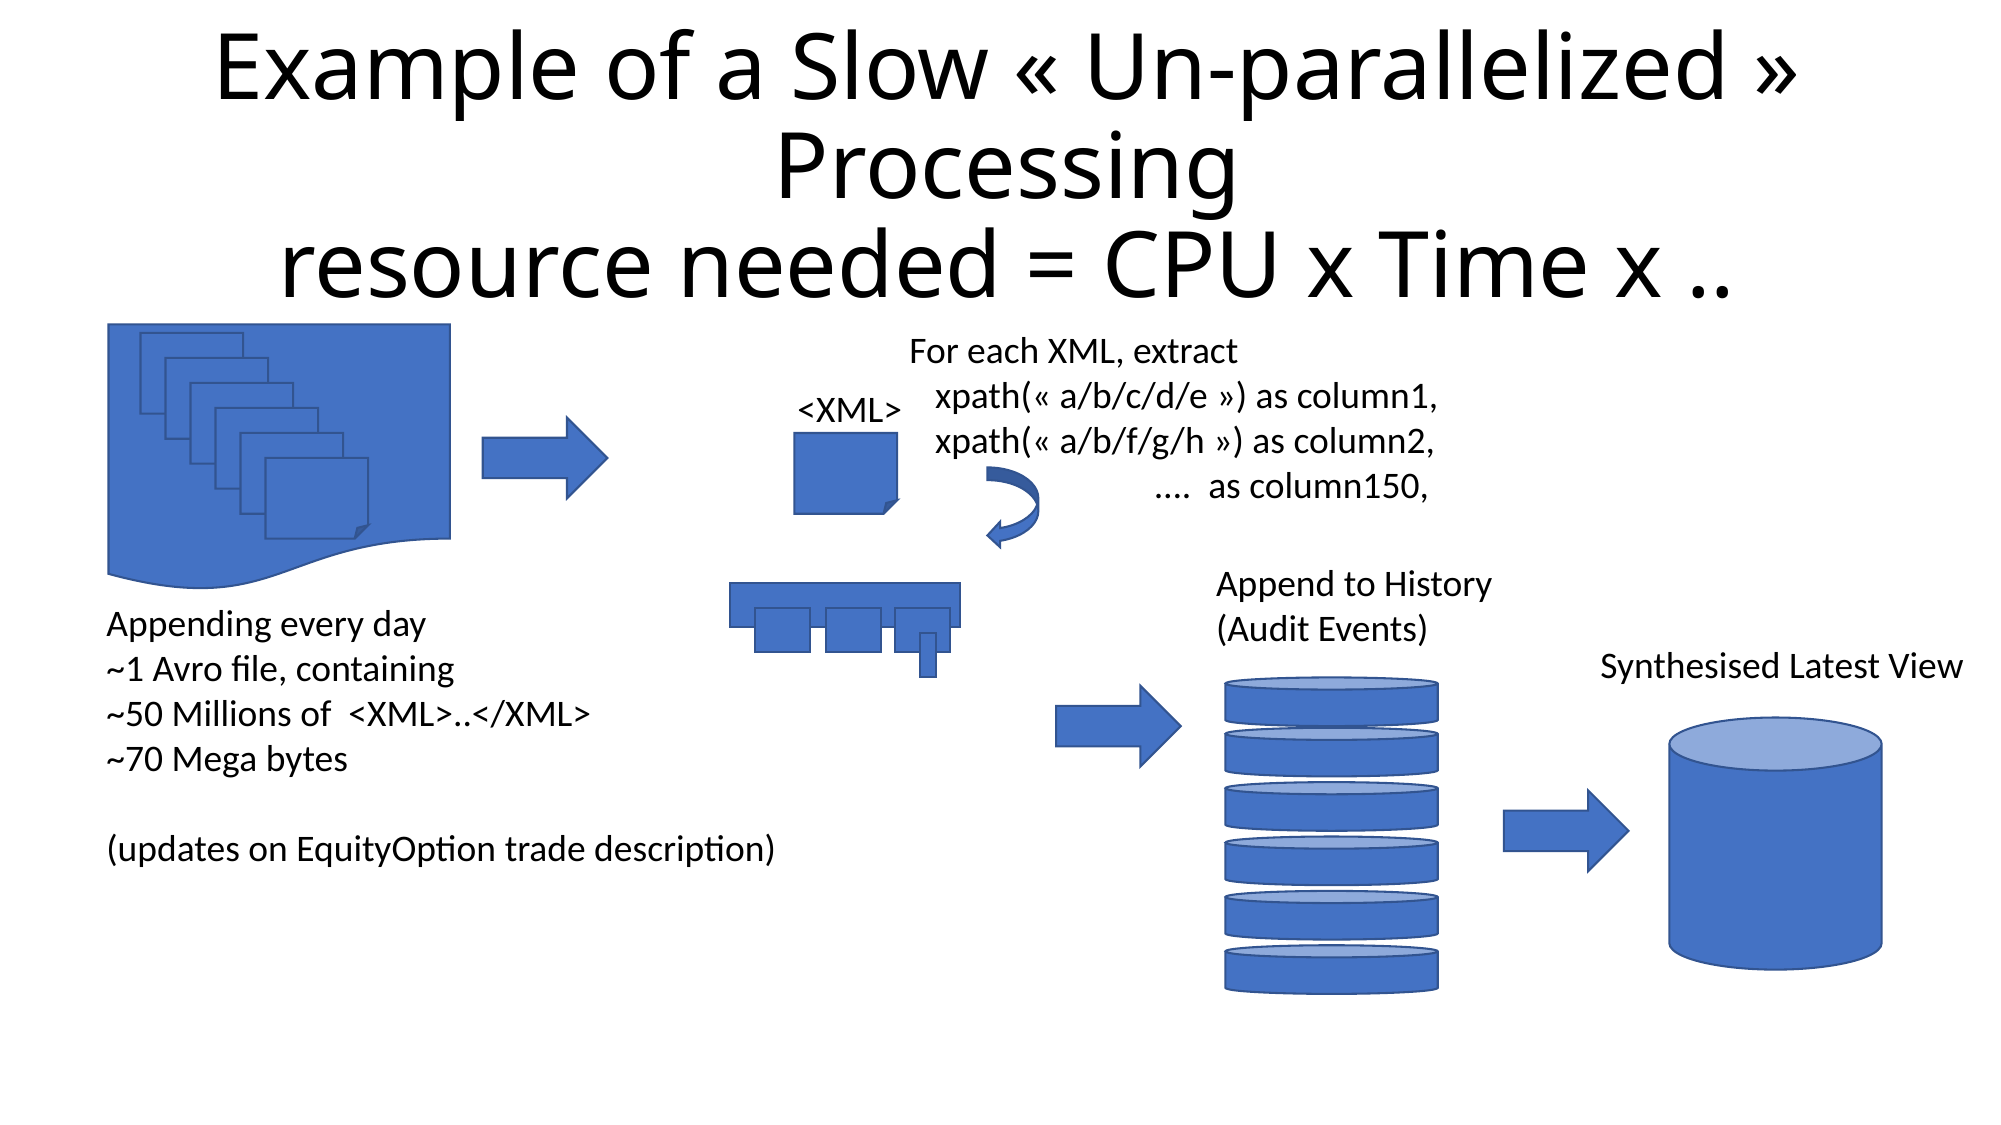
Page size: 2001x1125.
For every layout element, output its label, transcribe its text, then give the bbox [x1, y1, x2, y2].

text_box Synthesised Latest View [1585, 633, 1979, 693]
text_box [754, 607, 811, 653]
text_box [729, 582, 961, 628]
text_box [1055, 683, 1183, 770]
text_box [1223, 889, 1439, 941]
text_box [1223, 726, 1439, 778]
text_box For each XML, extract xpath(« a/b/c/d/e ») as column1, xpath(« a/b/f/g/h ») as column2, …. as column150, [894, 318, 1454, 514]
text_box <XML> [782, 378, 894, 438]
text_box [164, 356, 270, 440]
text_box [1223, 676, 1439, 727]
text_box [1223, 781, 1439, 832]
text_box [1223, 835, 1439, 887]
text_box [214, 406, 320, 490]
title Example of a Slow « Un-parallelized » Processing resource needed = CPU x Time x .. [33, 59, 1982, 278]
text_box [1223, 944, 1439, 995]
text_box [1668, 716, 1883, 971]
text_box [189, 381, 295, 465]
text_box [1502, 787, 1631, 874]
text_box [793, 431, 894, 515]
text_box Append to History (Audit Events) [1201, 551, 1508, 657]
text_box [264, 456, 372, 540]
text_box [825, 607, 882, 653]
text_box [139, 331, 245, 415]
text_box Appending every day ~1 Avro file, containing ~50 Millions of <XML>..</XML> ~70 Mega bytes (updates on EquityOption trade description) [91, 591, 792, 877]
text_box [239, 431, 345, 515]
text_box [985, 514, 1040, 550]
text_box [481, 415, 609, 501]
text_box [894, 607, 951, 653]
text_box [107, 323, 451, 590]
text_box [919, 632, 937, 678]
